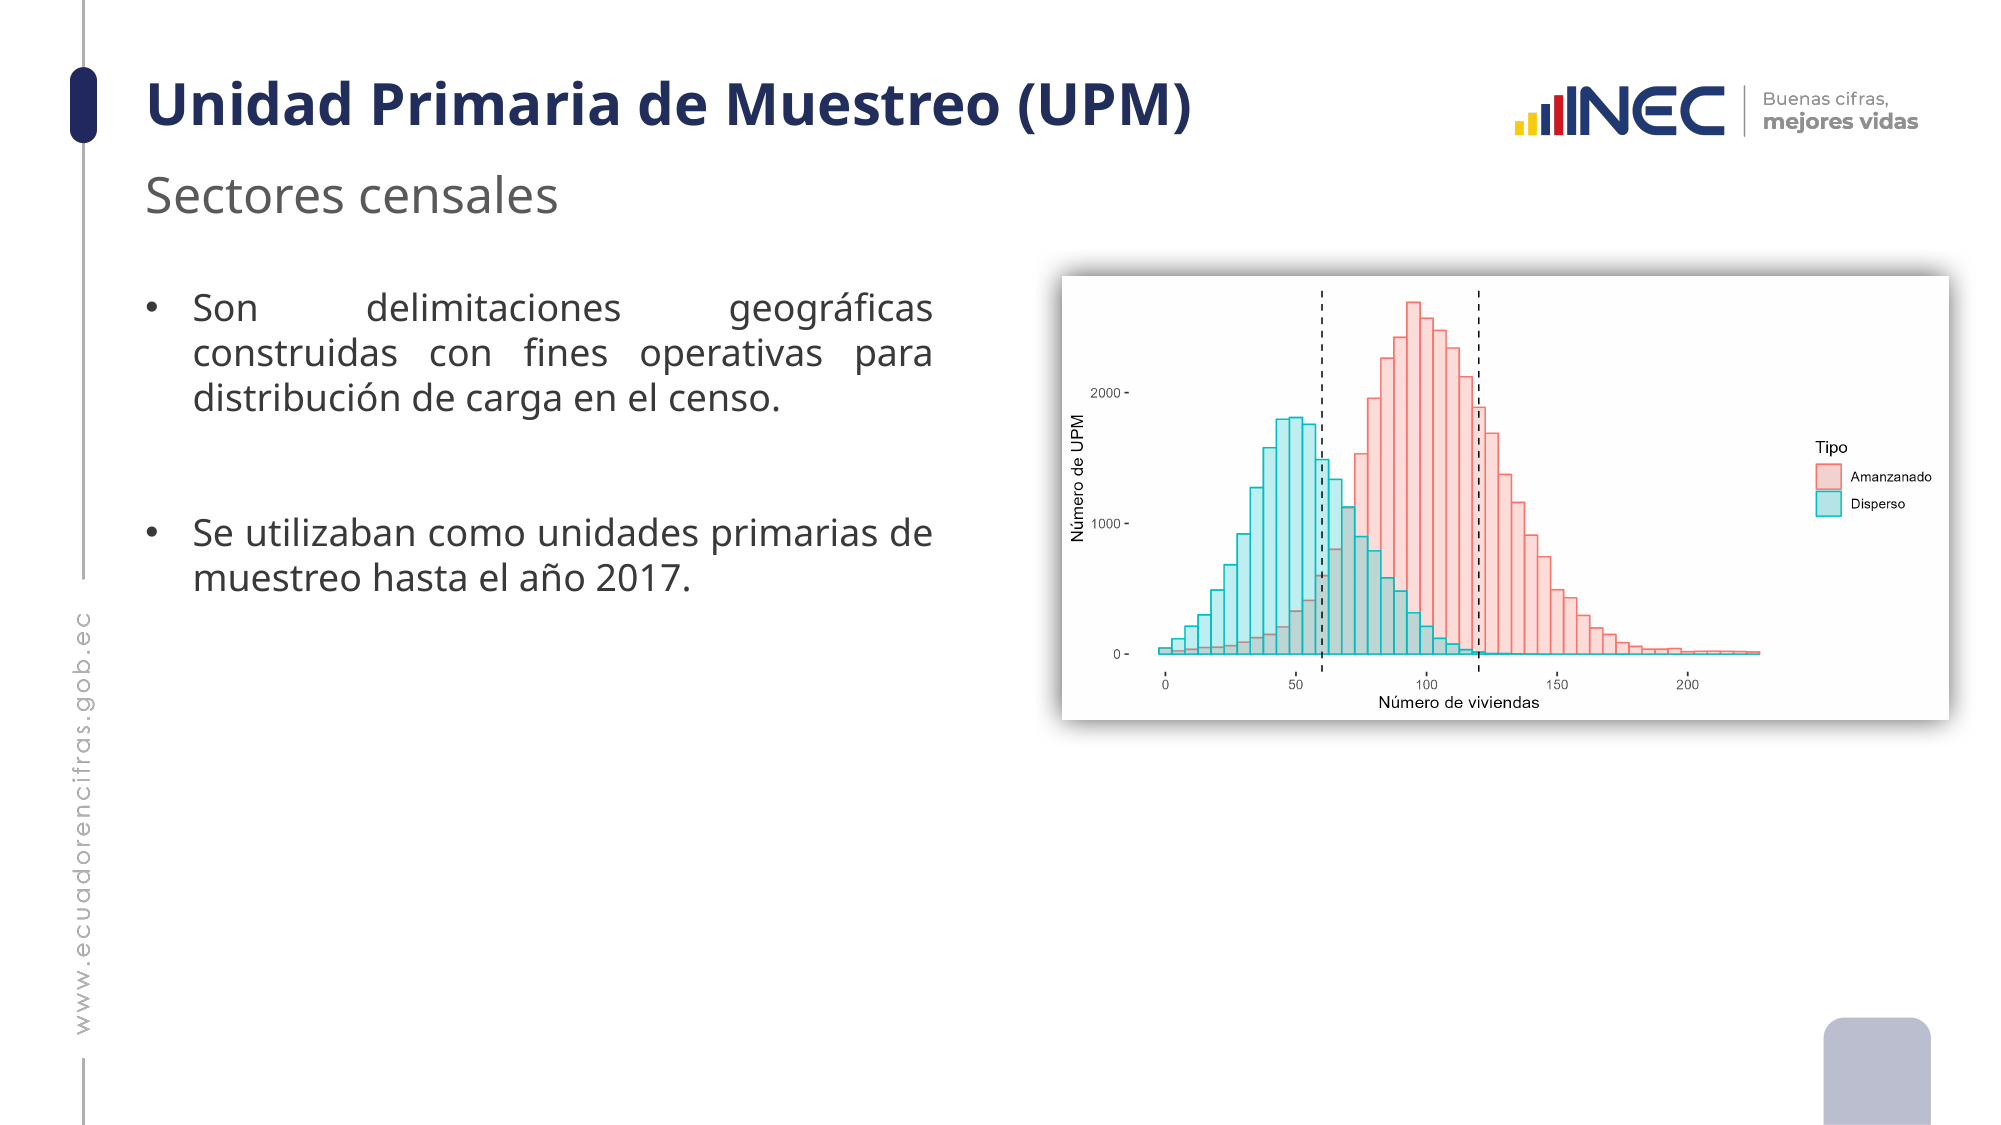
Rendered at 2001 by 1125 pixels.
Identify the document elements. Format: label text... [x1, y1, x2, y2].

text_box Son delimitaciones geográficas construidas con fines operativas para distribución de carga en el censo. Se utilizaban como unidades primarias de muestreo hasta el año 2017. [130, 276, 949, 652]
title Unidad Primaria de Muestreo (UPM) [130, 63, 1508, 151]
picture [0, 0, 2000, 1125]
list Sectores censales [130, 156, 1508, 238]
